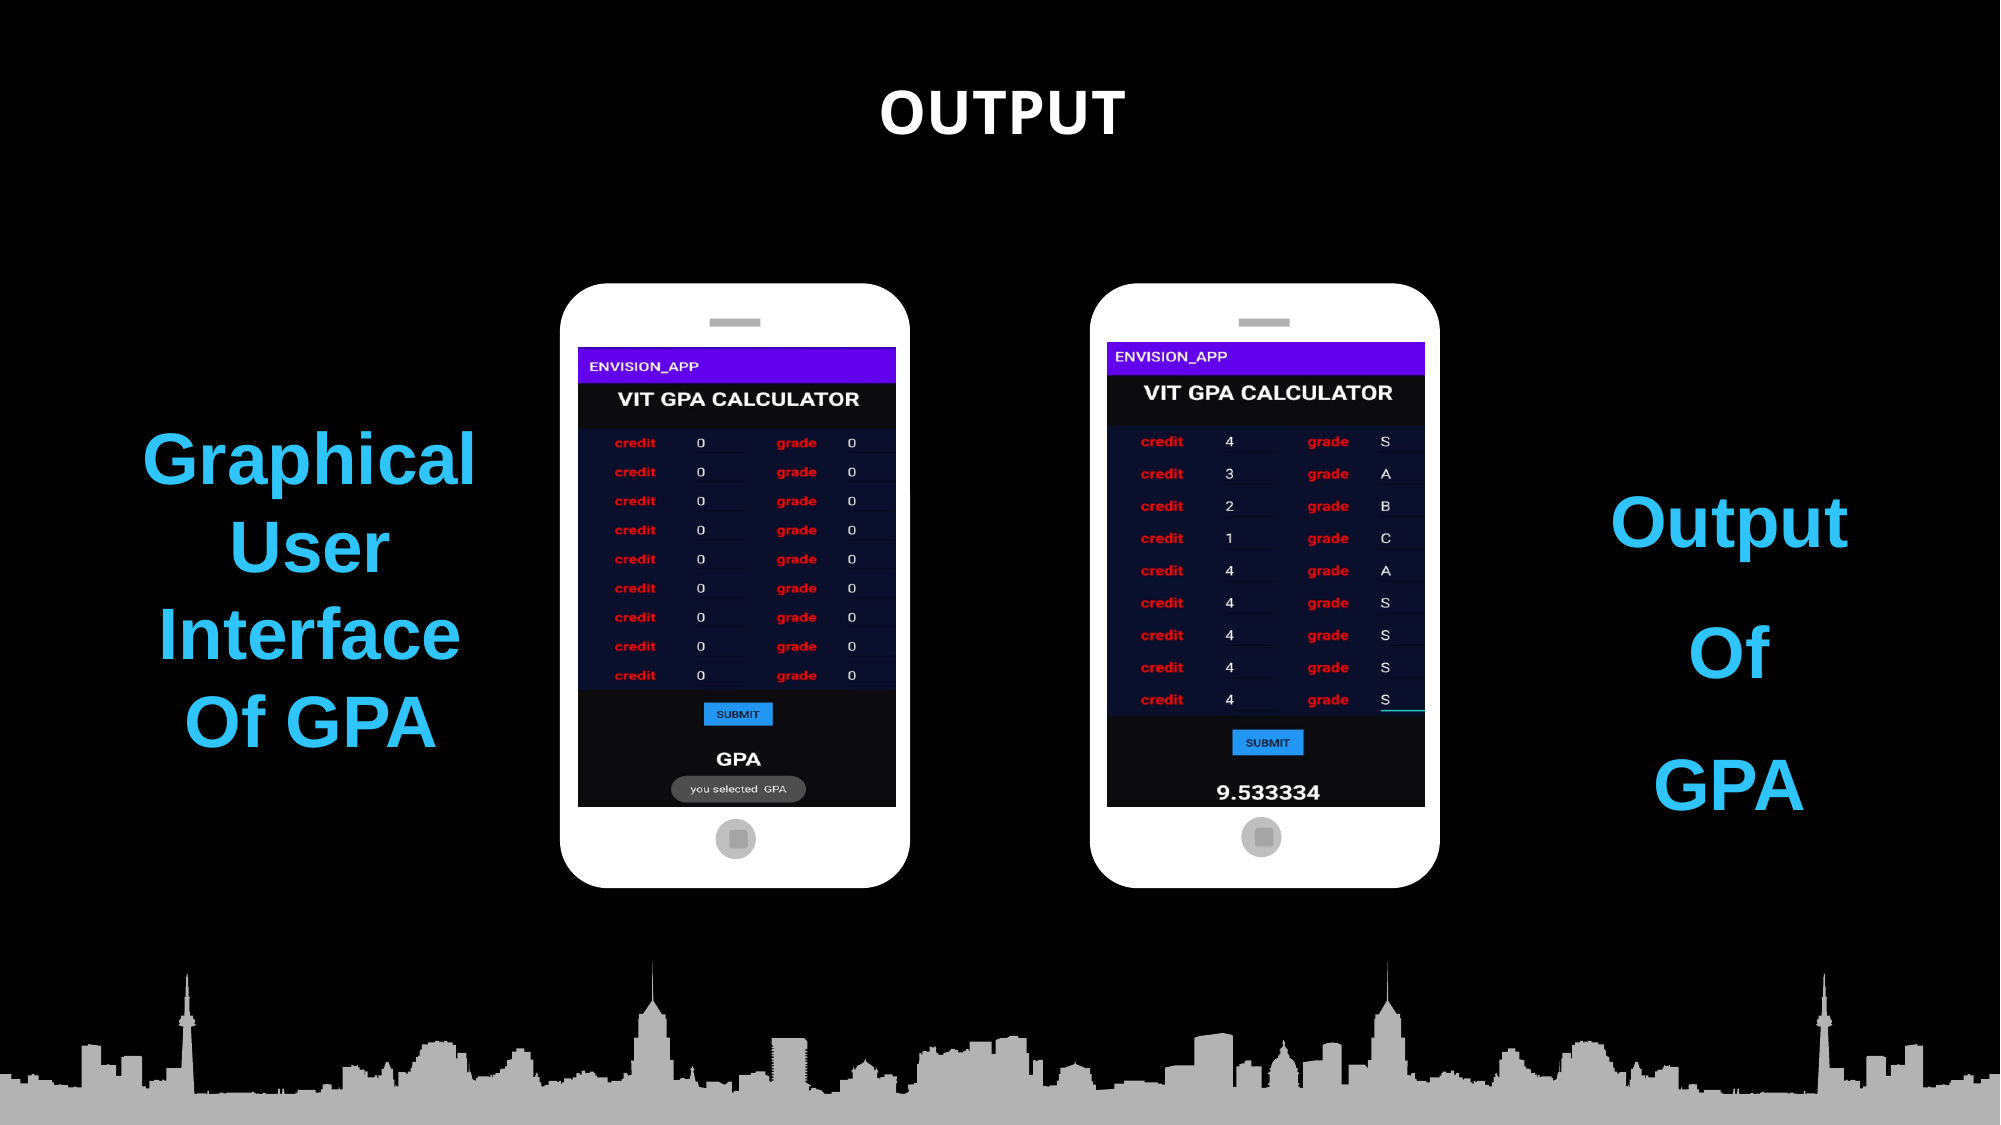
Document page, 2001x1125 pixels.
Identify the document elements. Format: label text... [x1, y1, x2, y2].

list OUTPUT [53, 55, 1952, 175]
picture [578, 346, 897, 812]
text_box Output Of GPA [1519, 410, 1940, 845]
text_box Graphical User Interface Of GPA [115, 404, 506, 857]
picture [1107, 342, 1426, 809]
